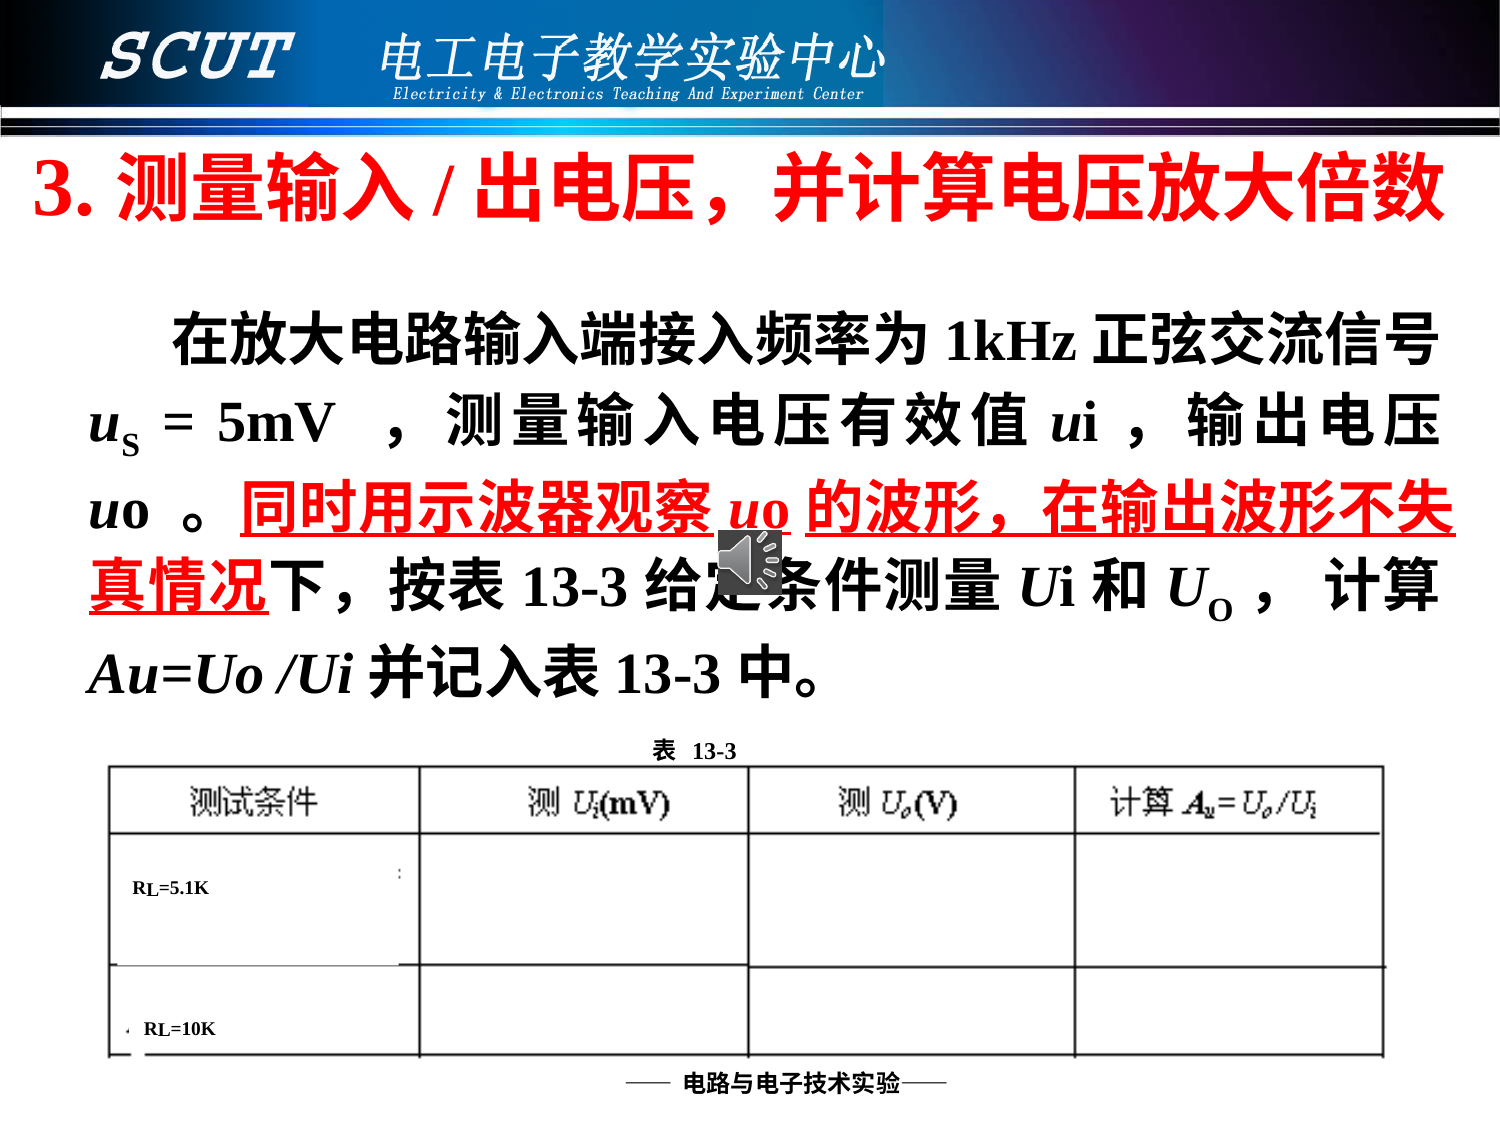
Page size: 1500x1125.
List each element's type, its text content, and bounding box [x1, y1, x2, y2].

picture [0, 0, 1500, 137]
picture [716, 528, 784, 597]
picture [789, 89, 794, 99]
list 3.测量输入/出电压，并计算电压放大倍数 在放大电路输入端接入频率为1kHz正弦交流信号uS = 5mV ，测量输入电压有效值ui，输出电压uo 。同时用示波器观察uo的波形，在输出波形不失真情况下，按表13-3给定条件测量Ui和UO， 计算Au=Uo /Ui并记入表13-3中。 [17, 124, 1471, 775]
picture [791, 33, 833, 81]
picture [840, 52, 849, 68]
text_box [88, 749, 1400, 1067]
text_box 表 13-3 [637, 702, 803, 748]
